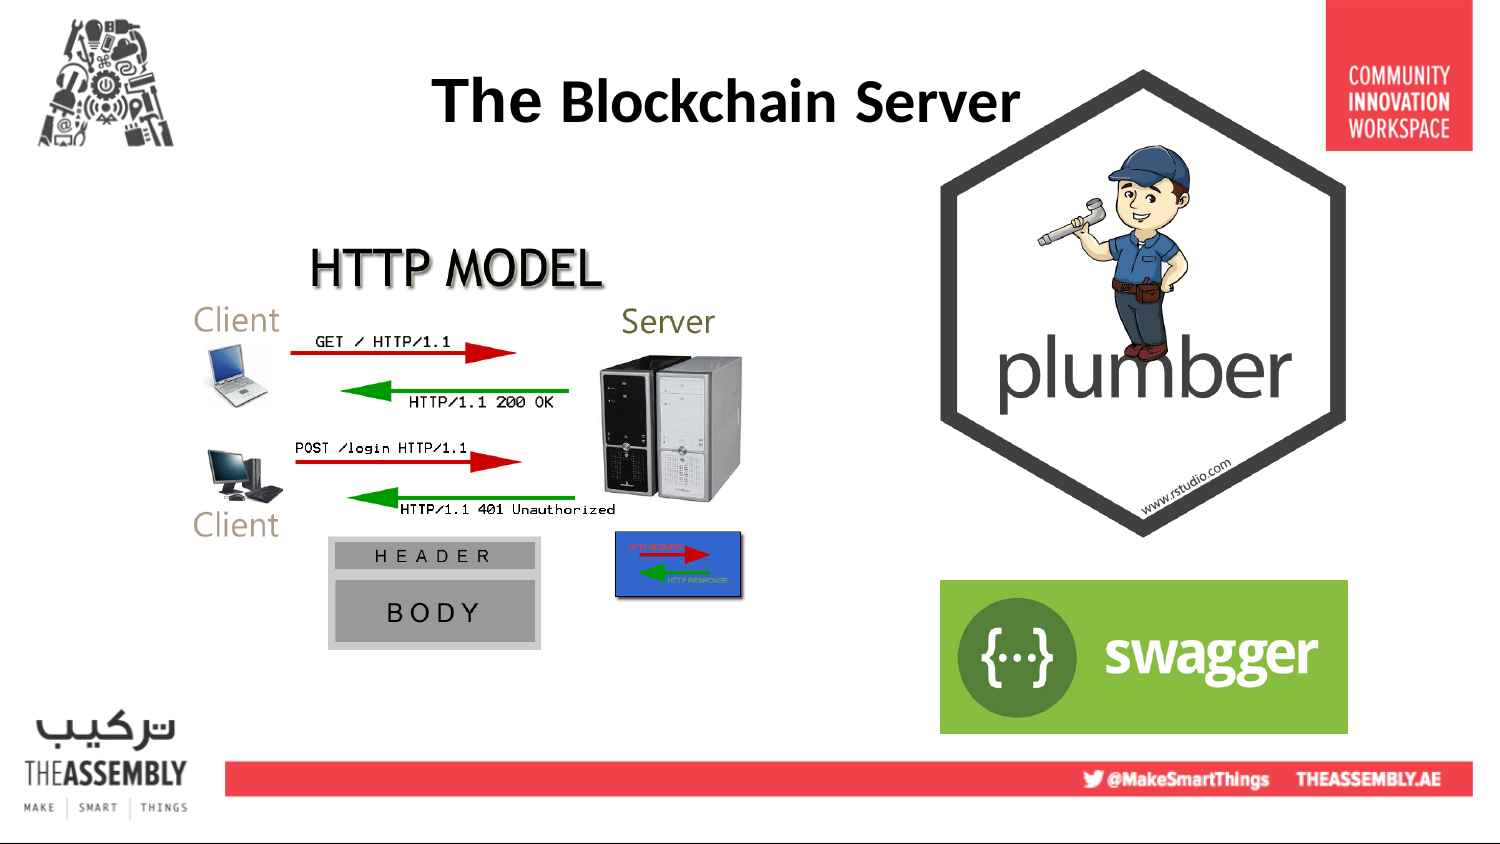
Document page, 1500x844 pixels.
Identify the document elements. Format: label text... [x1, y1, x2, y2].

text_box The Blockchain Server [416, 52, 1084, 142]
picture [0, 0, 1500, 844]
